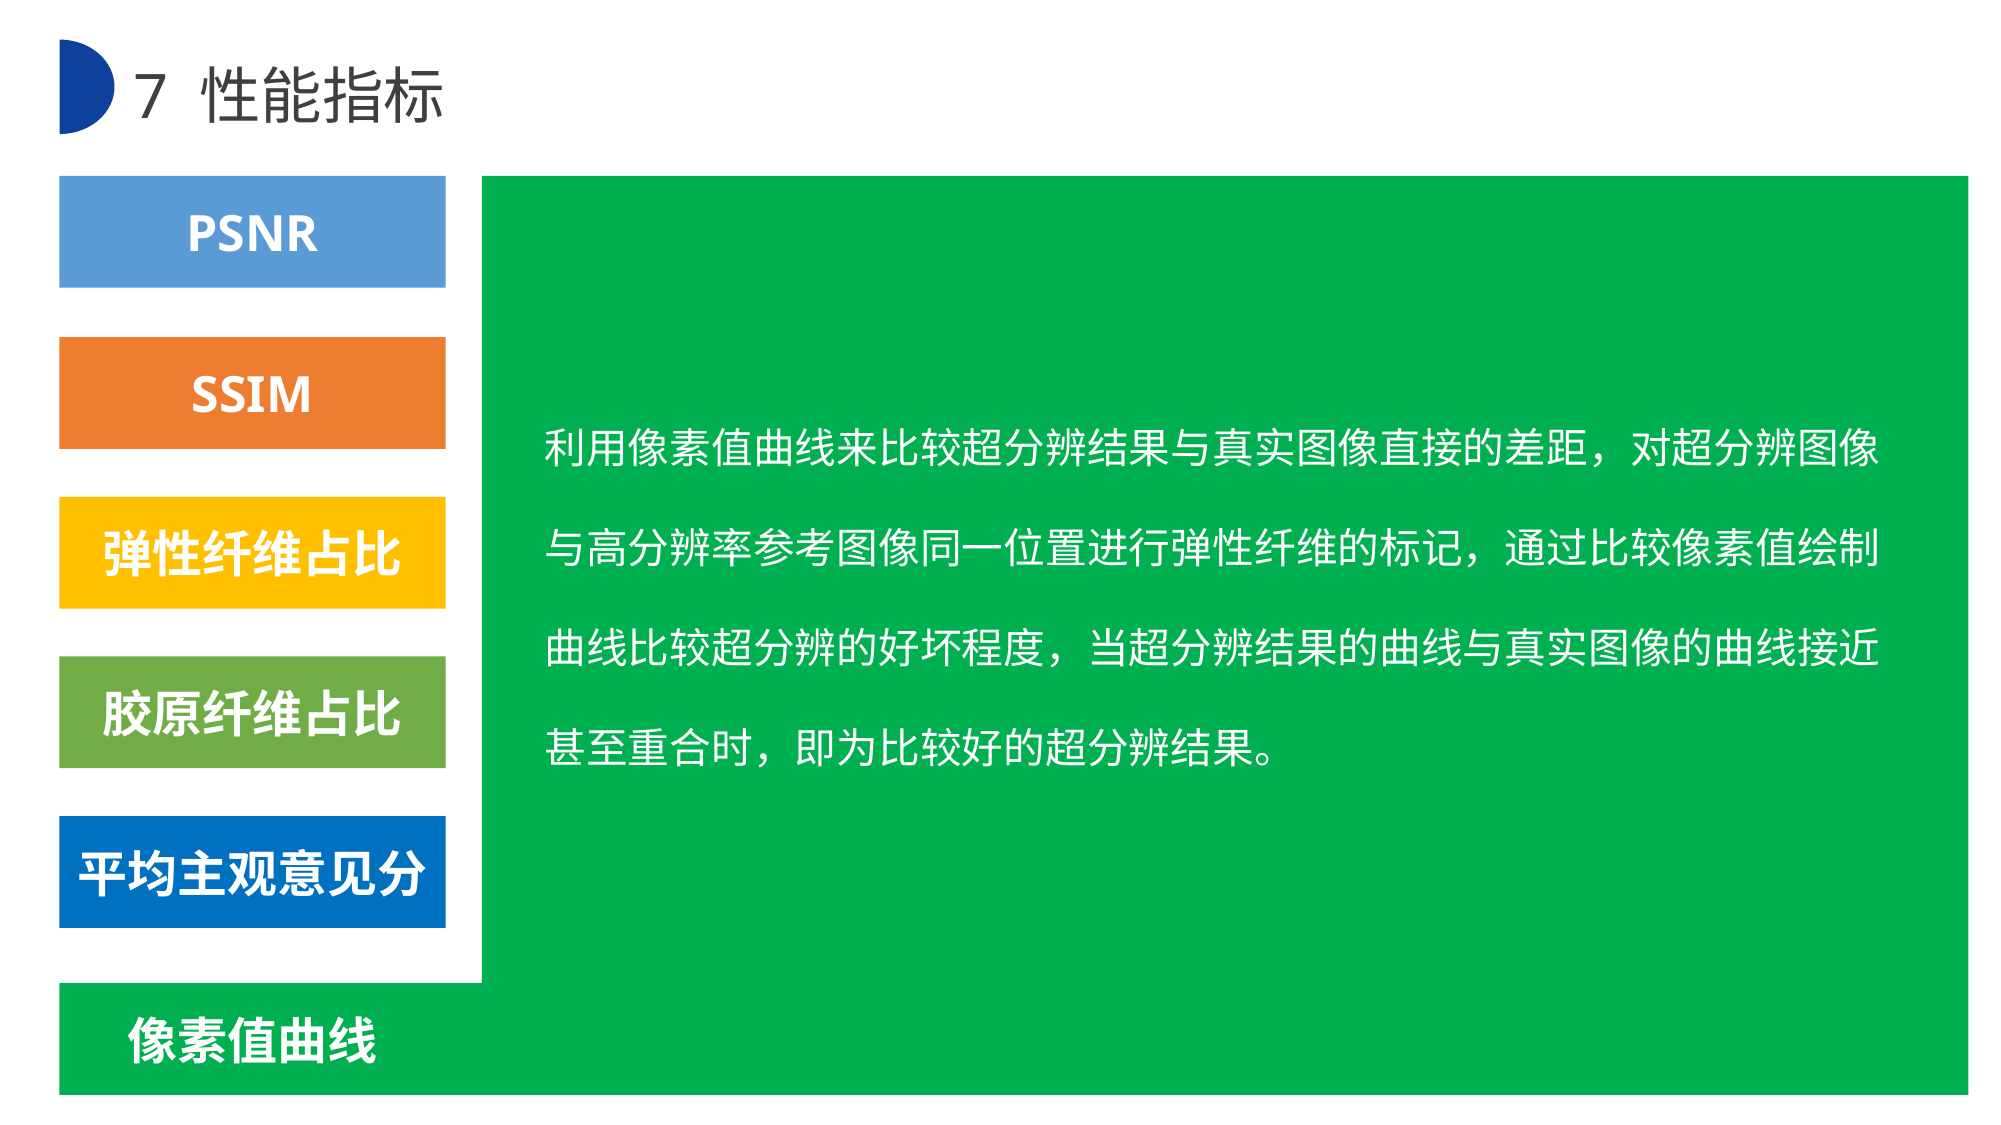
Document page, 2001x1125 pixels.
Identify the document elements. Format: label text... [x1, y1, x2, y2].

text_box 平均主观意见分 [58, 815, 430, 929]
text_box PSNR [58, 175, 430, 289]
text_box SSIM [58, 336, 430, 450]
text_box [59, 39, 115, 135]
text_box 像素值曲线 [58, 982, 447, 1096]
text_box 弹性纤维占比 [58, 496, 430, 610]
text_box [430, 175, 1969, 1095]
text_box 7 性能指标 [133, 45, 1715, 131]
text_box 胶原纤维占比 [58, 655, 430, 769]
